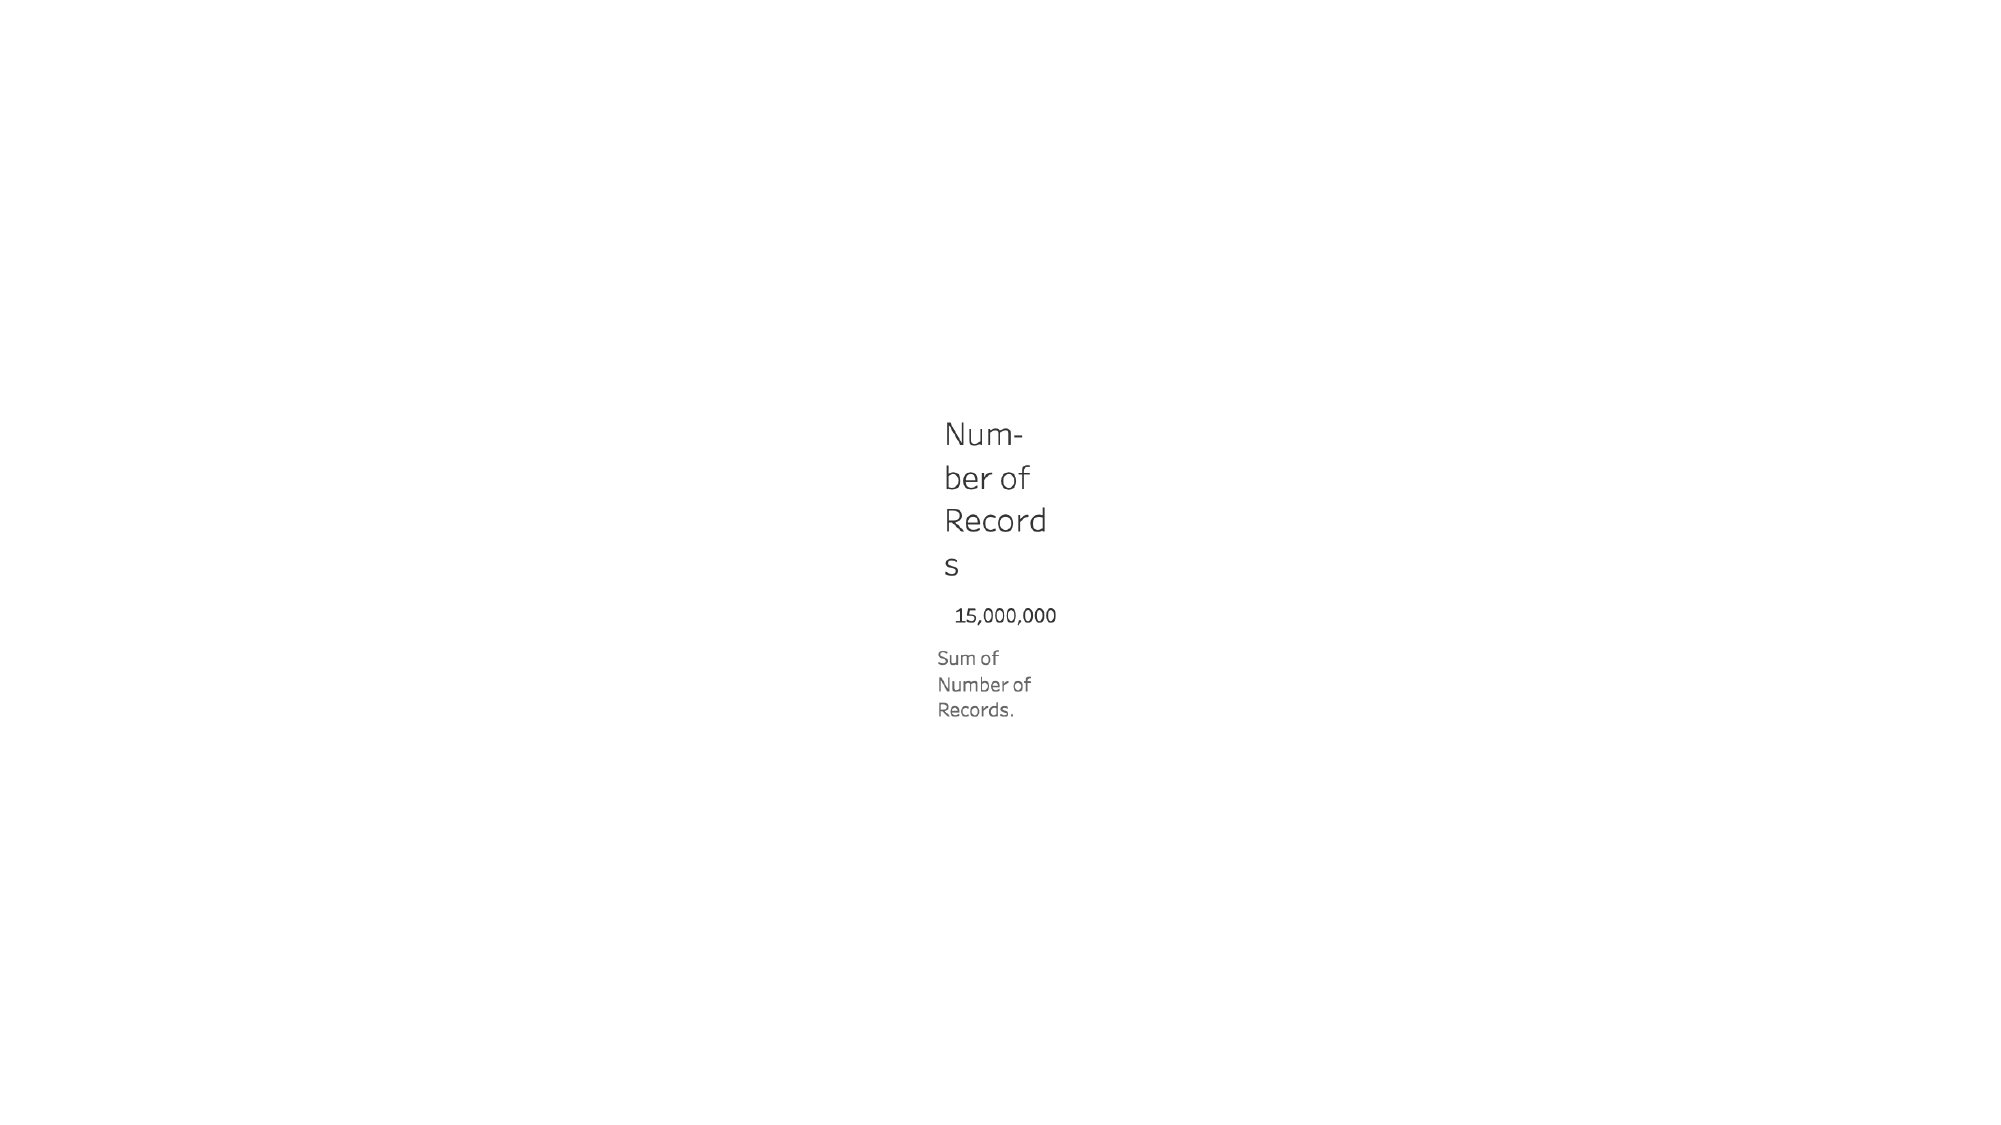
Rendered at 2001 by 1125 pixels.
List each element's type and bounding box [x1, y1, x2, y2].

picture [937, 401, 1063, 724]
